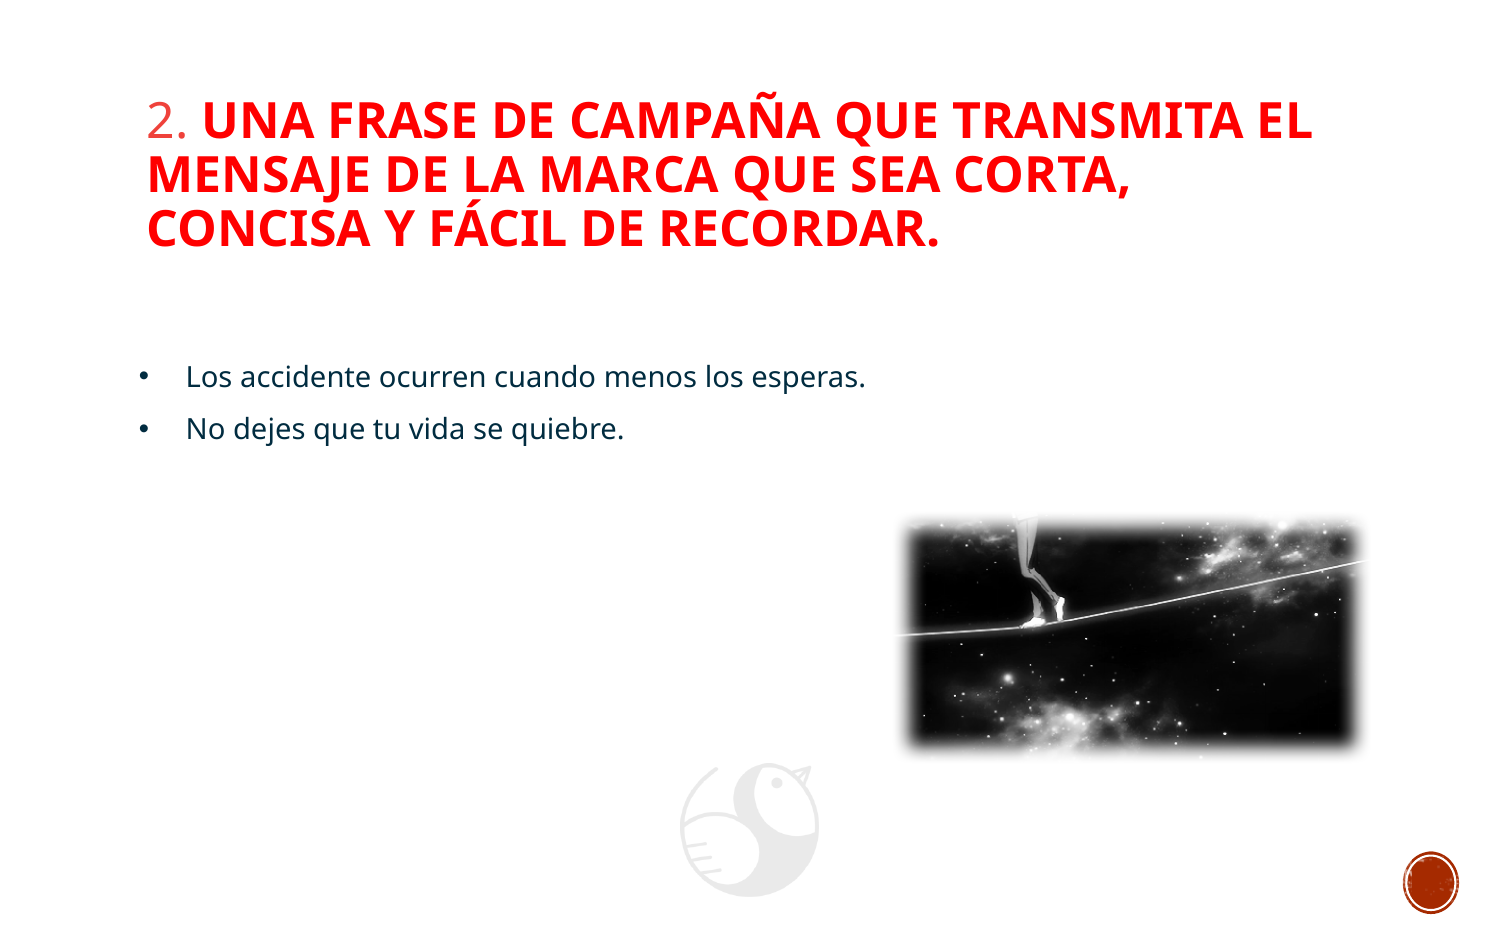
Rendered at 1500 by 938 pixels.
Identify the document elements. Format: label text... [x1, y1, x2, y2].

title 2. Una frase de campaña que transmita el mensaje de la marca que sea corta, concisa y fácil de recordar. [131, 66, 1370, 287]
picture [680, 763, 819, 897]
picture [894, 512, 1370, 764]
text_box Los accidente ocurren cuando menos los esperas. No dejes que tu vida se quiebre. [123, 333, 1294, 453]
